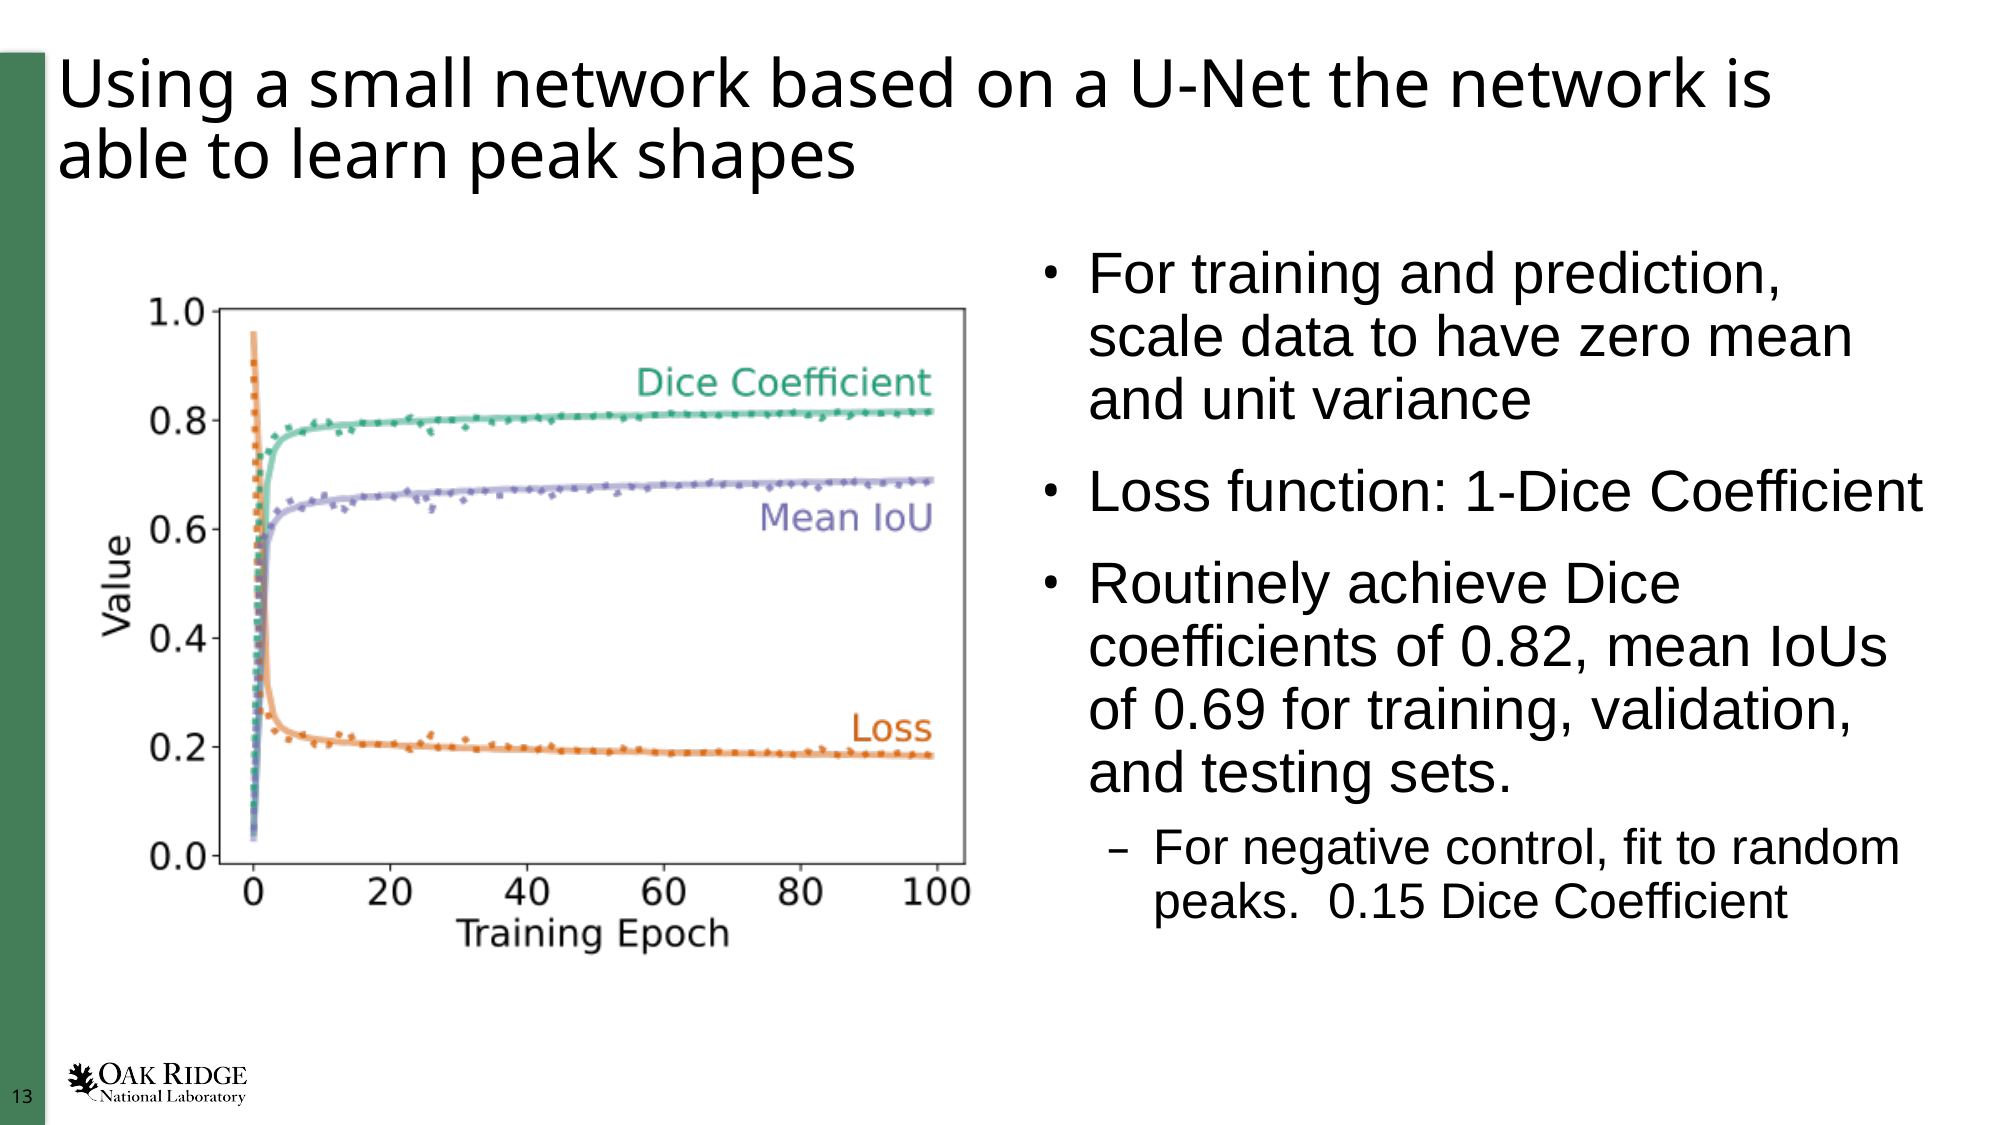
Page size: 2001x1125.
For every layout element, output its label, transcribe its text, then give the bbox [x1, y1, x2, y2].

picture [67, 1062, 247, 1106]
list For training and prediction, scale data to have zero mean and unit variance Loss function: 1-Dice Coefficient Routinely achieve Dice coefficients of 0.82, mean IoUs of 0.69 for training, validation, and testing sets. For negative control, fit to random peaks. 0.15 Dice Coefficient [1025, 235, 1943, 1084]
title Using a small network based on a U-Net the network is able to learn peak shapes [41, 41, 1932, 203]
picture [72, 268, 1001, 985]
